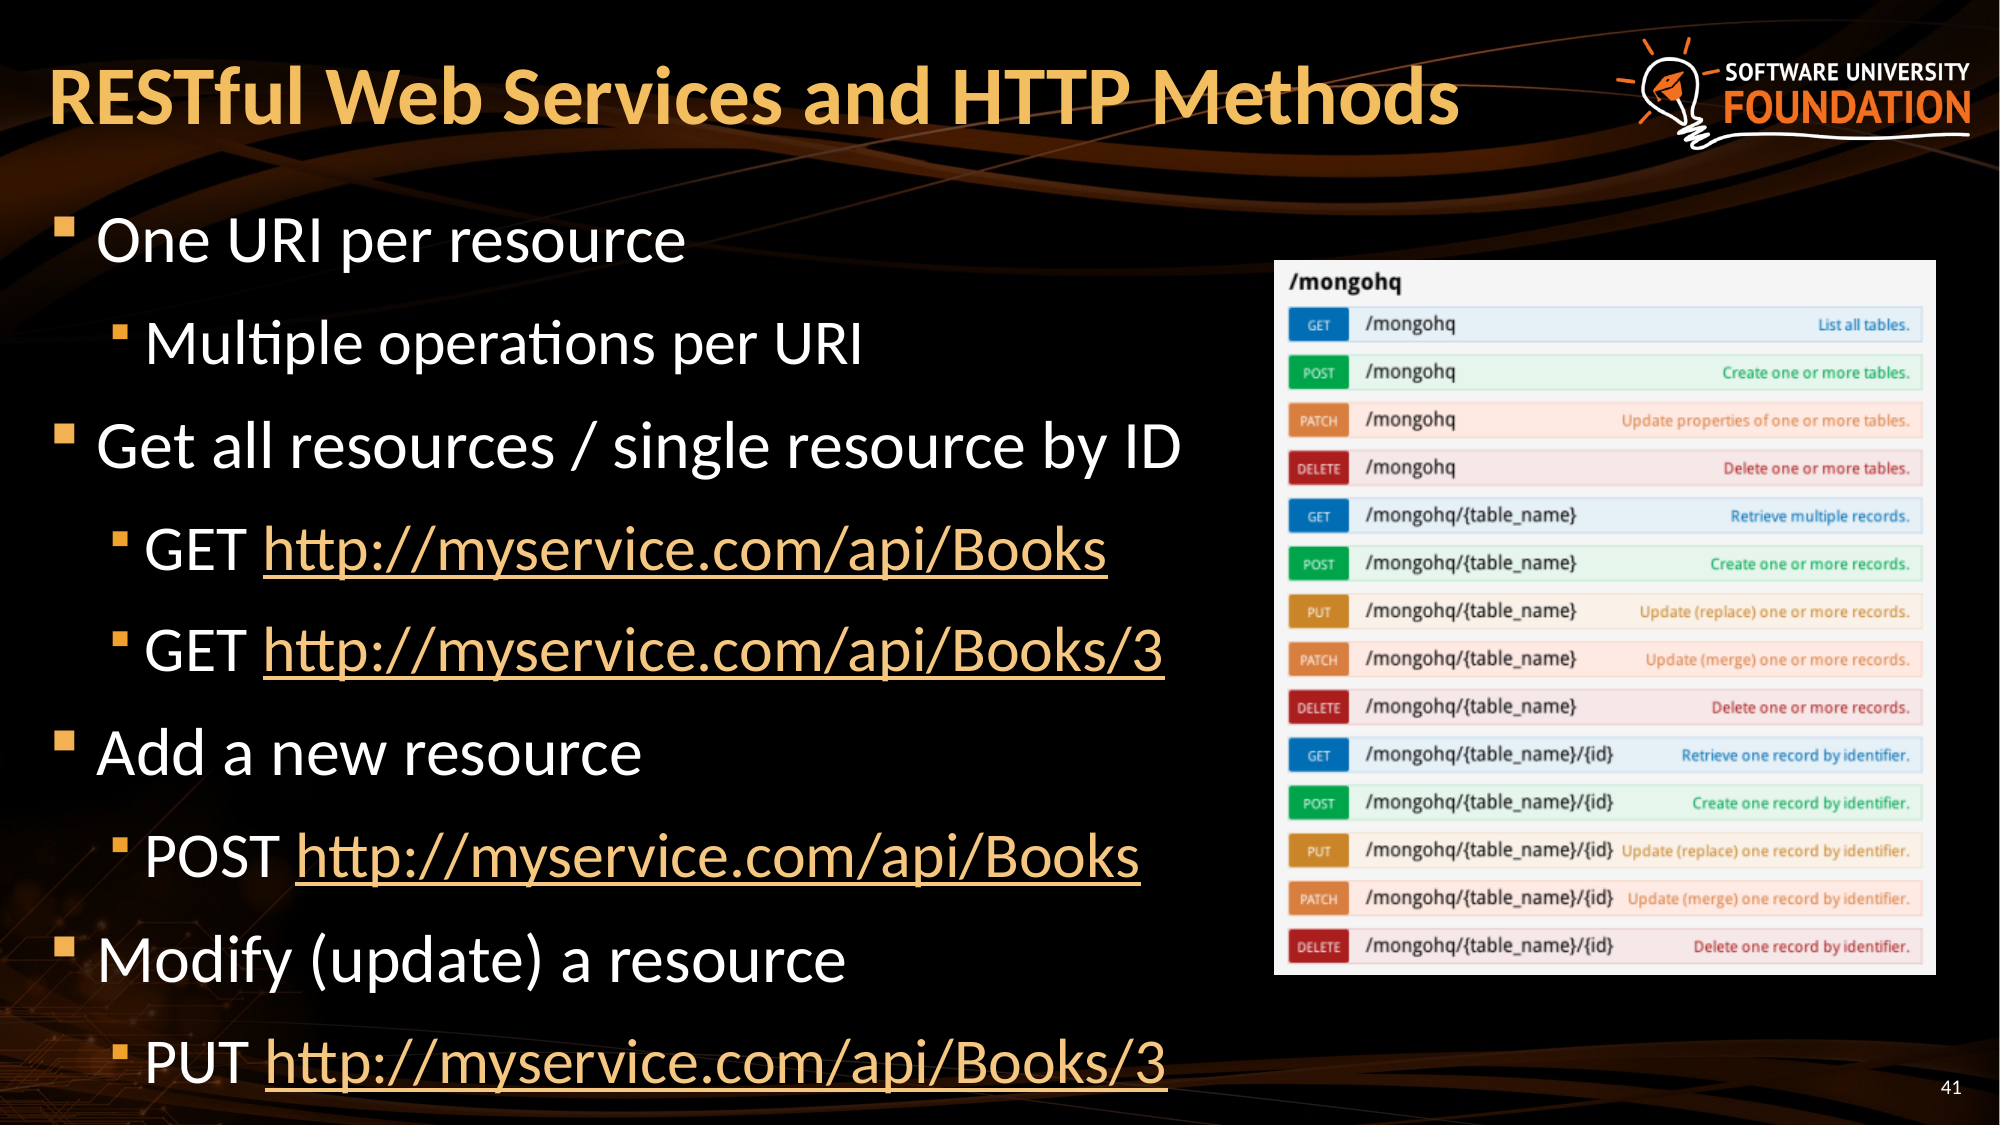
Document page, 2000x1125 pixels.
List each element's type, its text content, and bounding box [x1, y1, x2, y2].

list One URI per resource Multiple operations per URI Get all resources / single resource by ID GET http://myservice.com/api/Books GET http://myservice.com/api/Books/3 Add a new resource POST http://myservice.com/api/Books Modify (update) a resource PUT http://myservice.com/api/Books/3 [31, 188, 1968, 1103]
title RESTful Web Services and HTTP Methods [30, 6, 1602, 189]
picture [0, 0, 2000, 1125]
